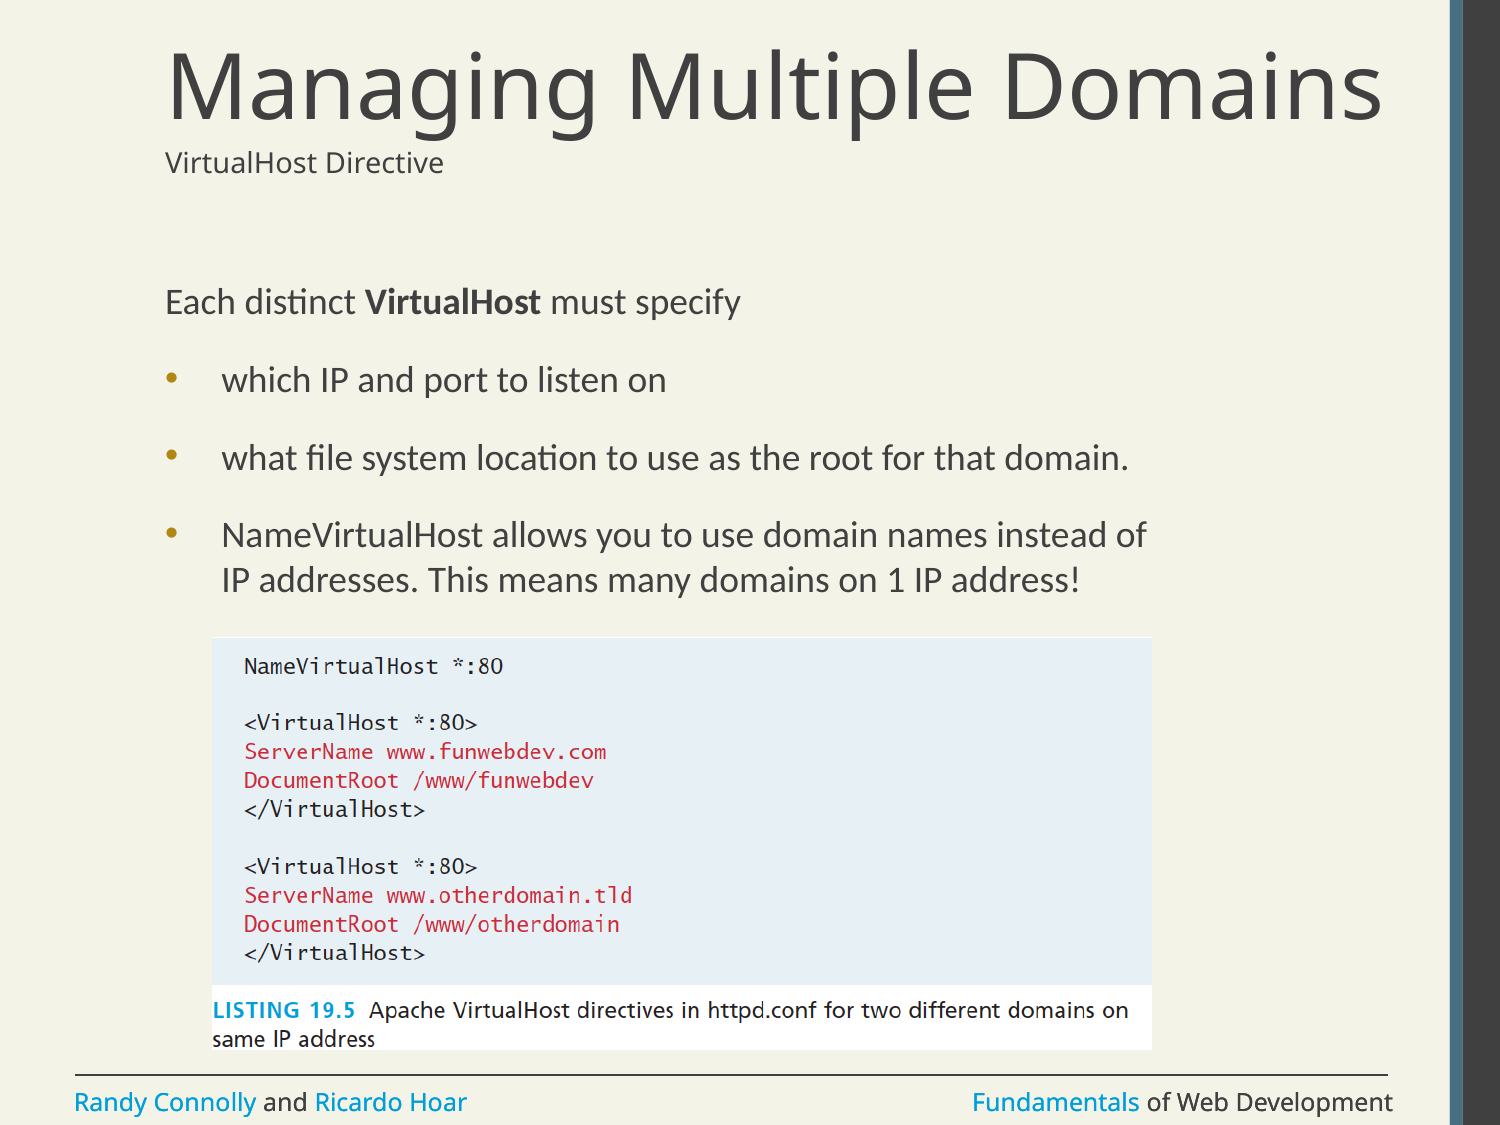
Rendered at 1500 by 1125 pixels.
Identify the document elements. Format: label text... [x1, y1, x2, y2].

list Each distinct VirtualHost must specify which IP and port to listen on what file system location to use as the root for that domain. NameVirtualHost allows you to use domain names instead of IP addresses. This means many domains on 1 IP address! [150, 270, 1200, 1013]
picture [212, 637, 1152, 1051]
title Managing Multiple Domains [150, 20, 1425, 188]
list VirtualHost Directive [150, 137, 1200, 188]
